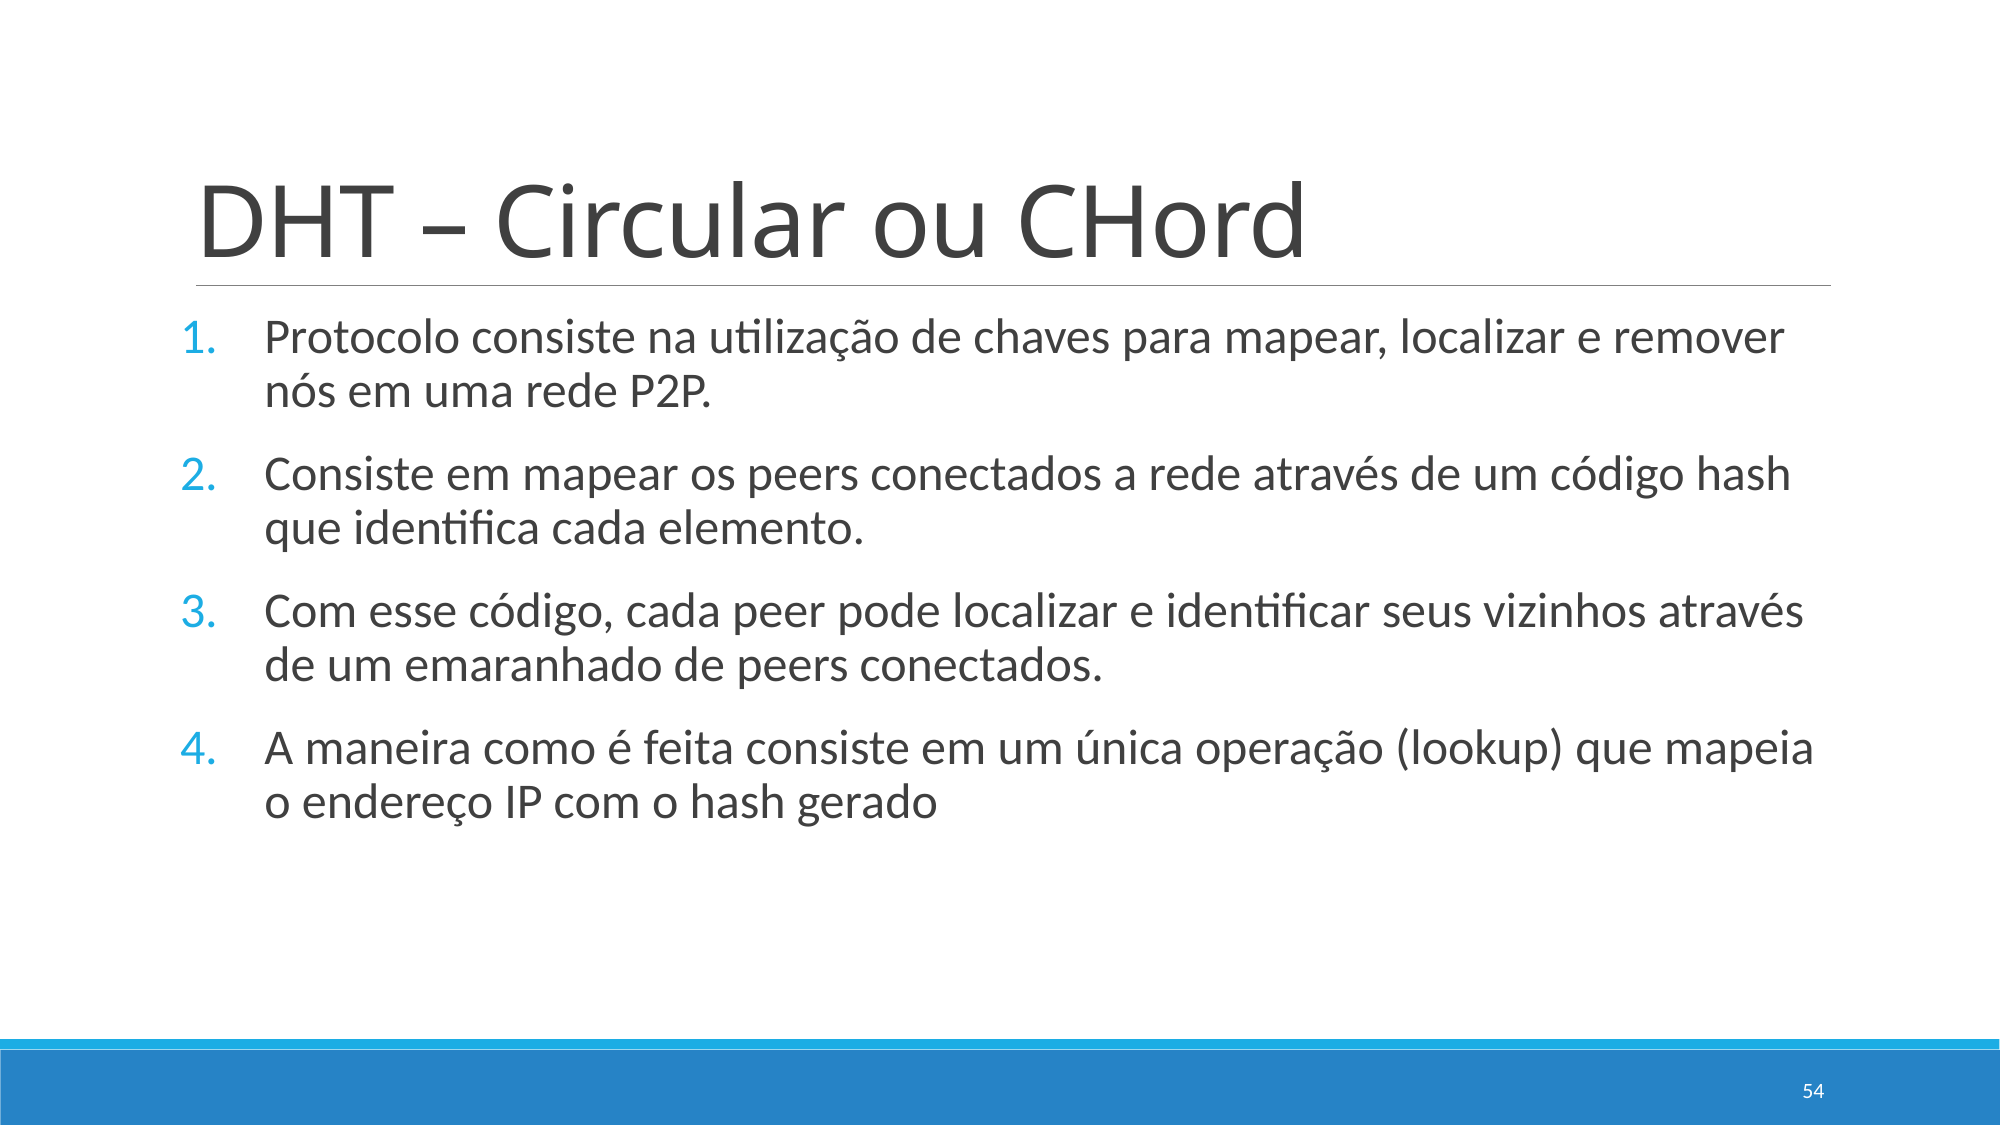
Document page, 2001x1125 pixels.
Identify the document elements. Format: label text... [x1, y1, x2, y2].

title DHT – Circular ou CHord [180, 47, 1830, 285]
list Protocolo consiste na utilização de chaves para mapear, localizar e remover nós em uma rede P2P. Consiste em mapear os peers conectados a rede através de um código hash que identifica cada elemento. Com esse código, cada peer pode localizar e identificar seus vizinhos através de um emaranhado de peers conectados. A maneira como é feita consiste em um única operação (lookup) que mapeia o endereço IP com o hash gerado [180, 302, 1830, 963]
slide_number 54 [1624, 1059, 1840, 1120]
